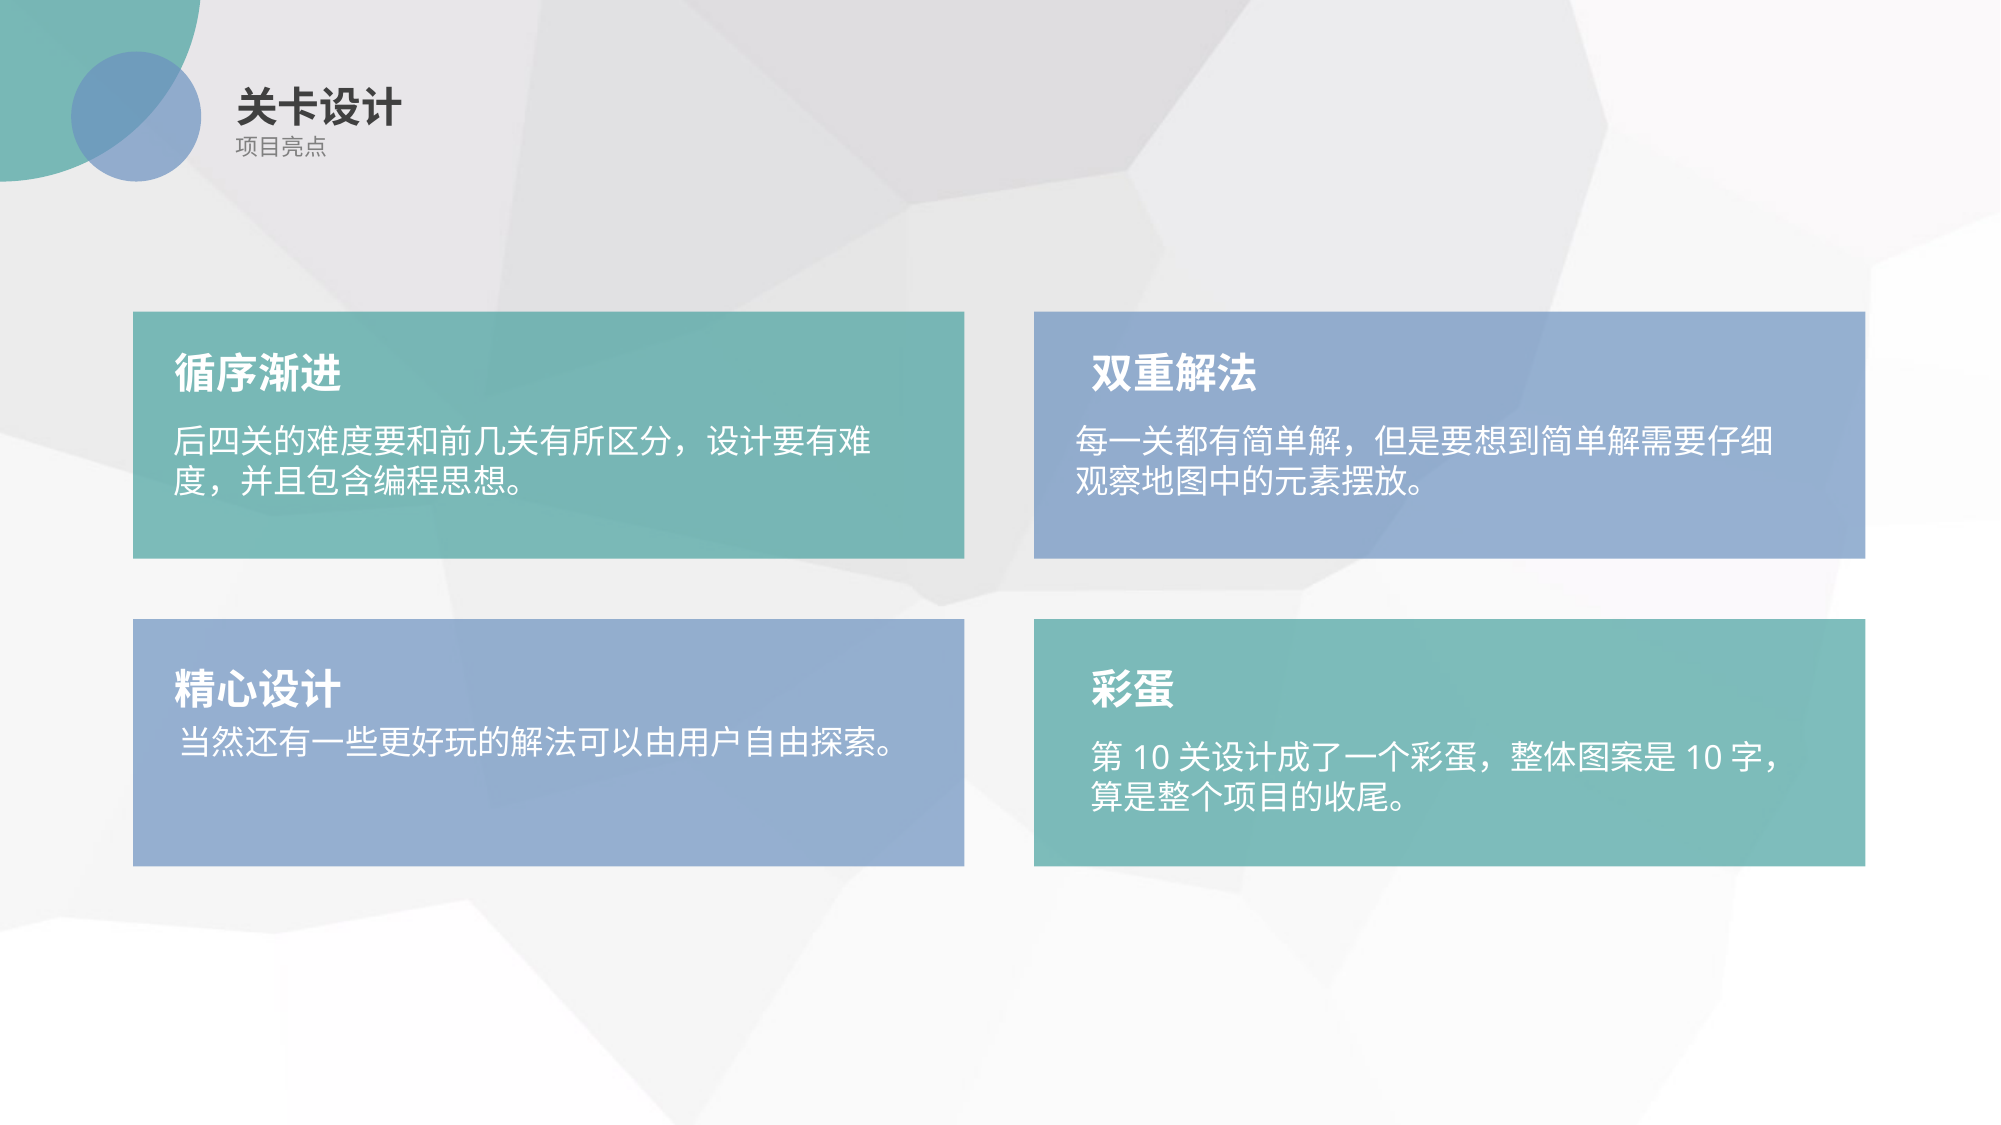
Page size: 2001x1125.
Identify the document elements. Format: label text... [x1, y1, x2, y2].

text_box 后四关的难度要和前几关有所区分，设计要有难度，并且包含编程思想。 [159, 412, 893, 508]
text_box 当然还有一些更好玩的解法可以由用户自由探索。 [164, 713, 898, 769]
text_box [70, 50, 203, 183]
text_box [1033, 311, 1866, 560]
text_box 循序渐进 [160, 339, 357, 405]
text_box 彩蛋 [1076, 655, 1190, 721]
text_box 项目亮点 [220, 125, 343, 168]
text_box 每一关都有简单解，但是要想到简单解需要仔细观察地图中的元素摆放。 [1060, 412, 1795, 508]
text_box 精心设计 [160, 655, 357, 721]
text_box 双重解法 [1076, 339, 1274, 405]
text_box 第10关设计成了一个彩蛋，整体图案是10字，算是整个项目的收尾。 [1076, 728, 1810, 824]
picture [0, 0, 2001, 1125]
text_box [132, 618, 965, 867]
text_box 关卡设计 [221, 73, 418, 139]
text_box [0, 0, 202, 183]
text_box [1033, 618, 1866, 867]
text_box [132, 311, 965, 560]
